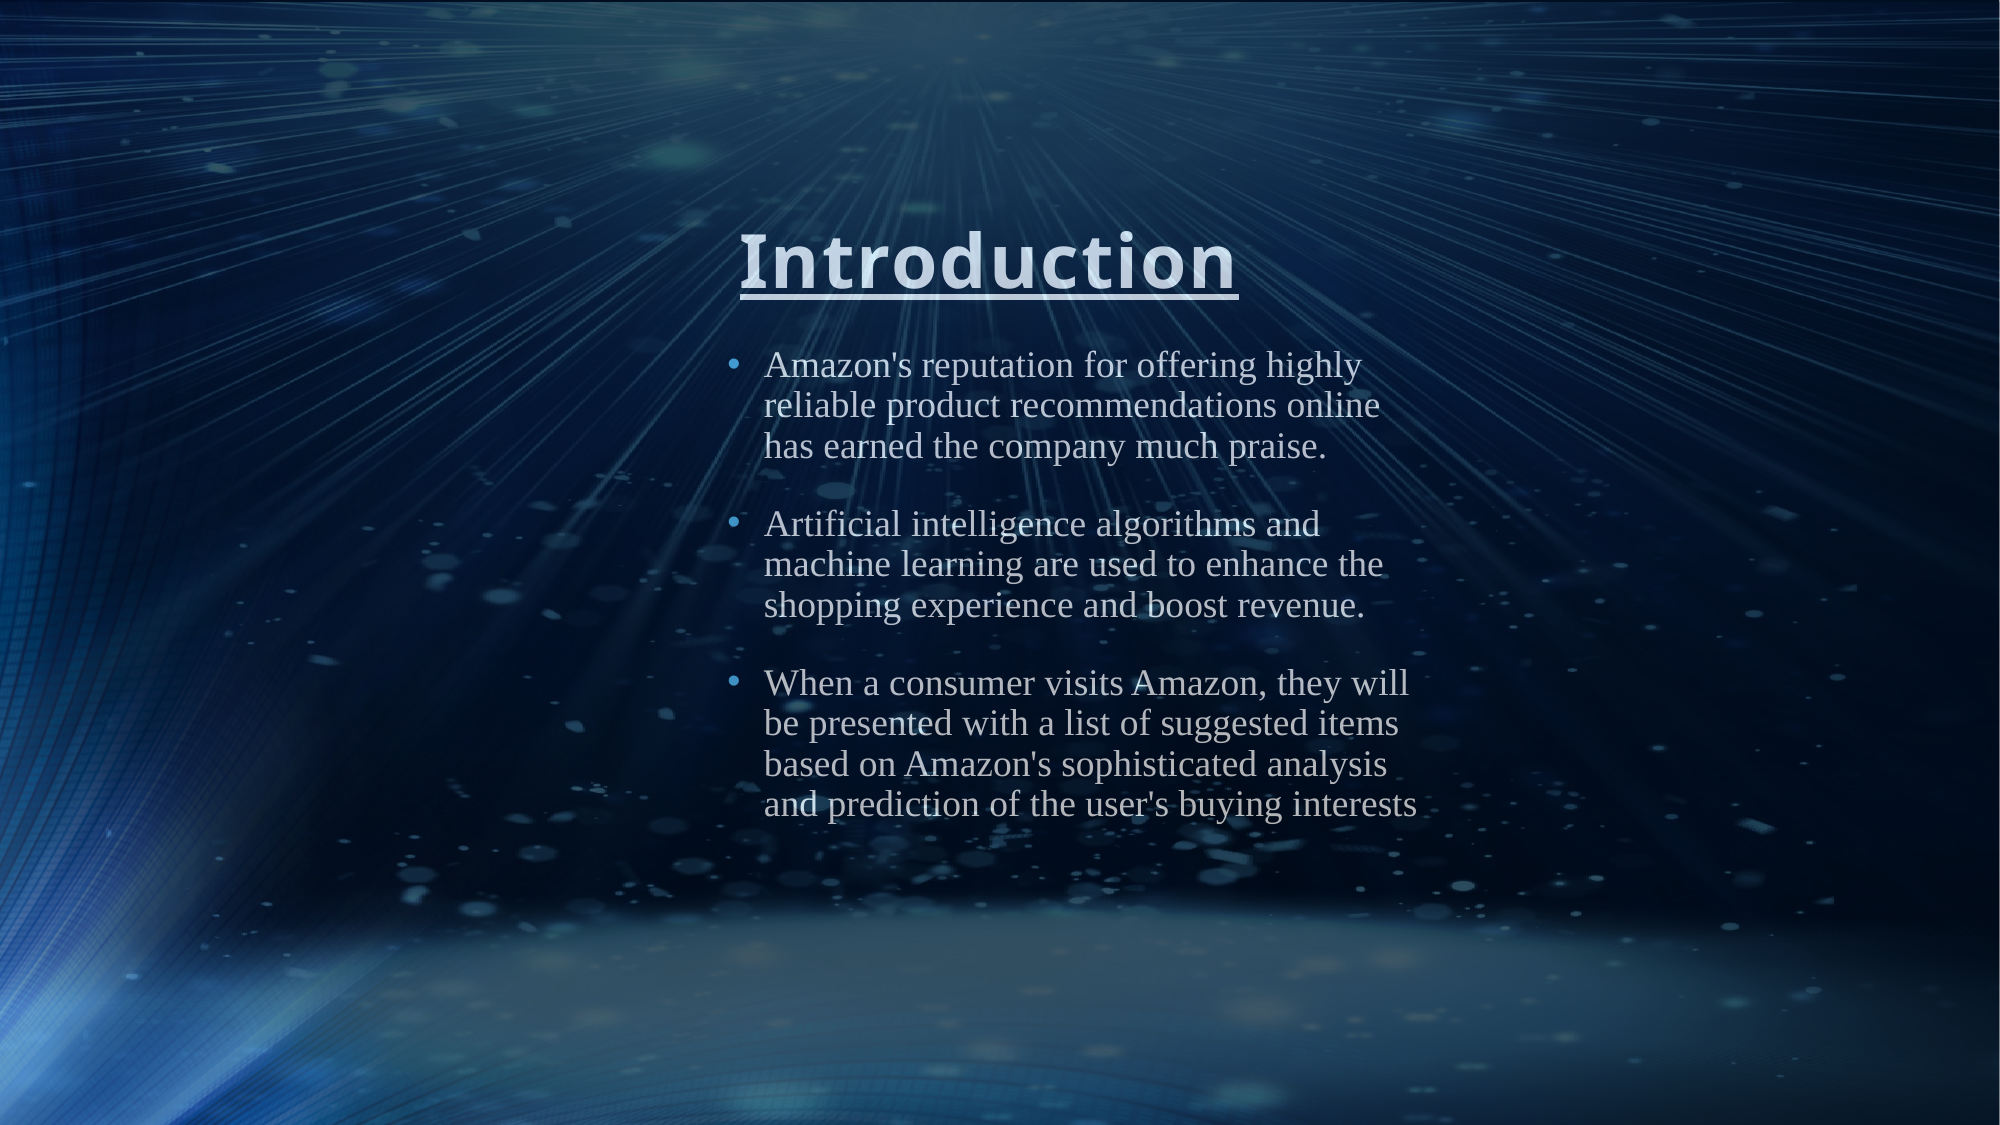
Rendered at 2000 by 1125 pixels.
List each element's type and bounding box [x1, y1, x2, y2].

list [0, 2, 2000, 1125]
